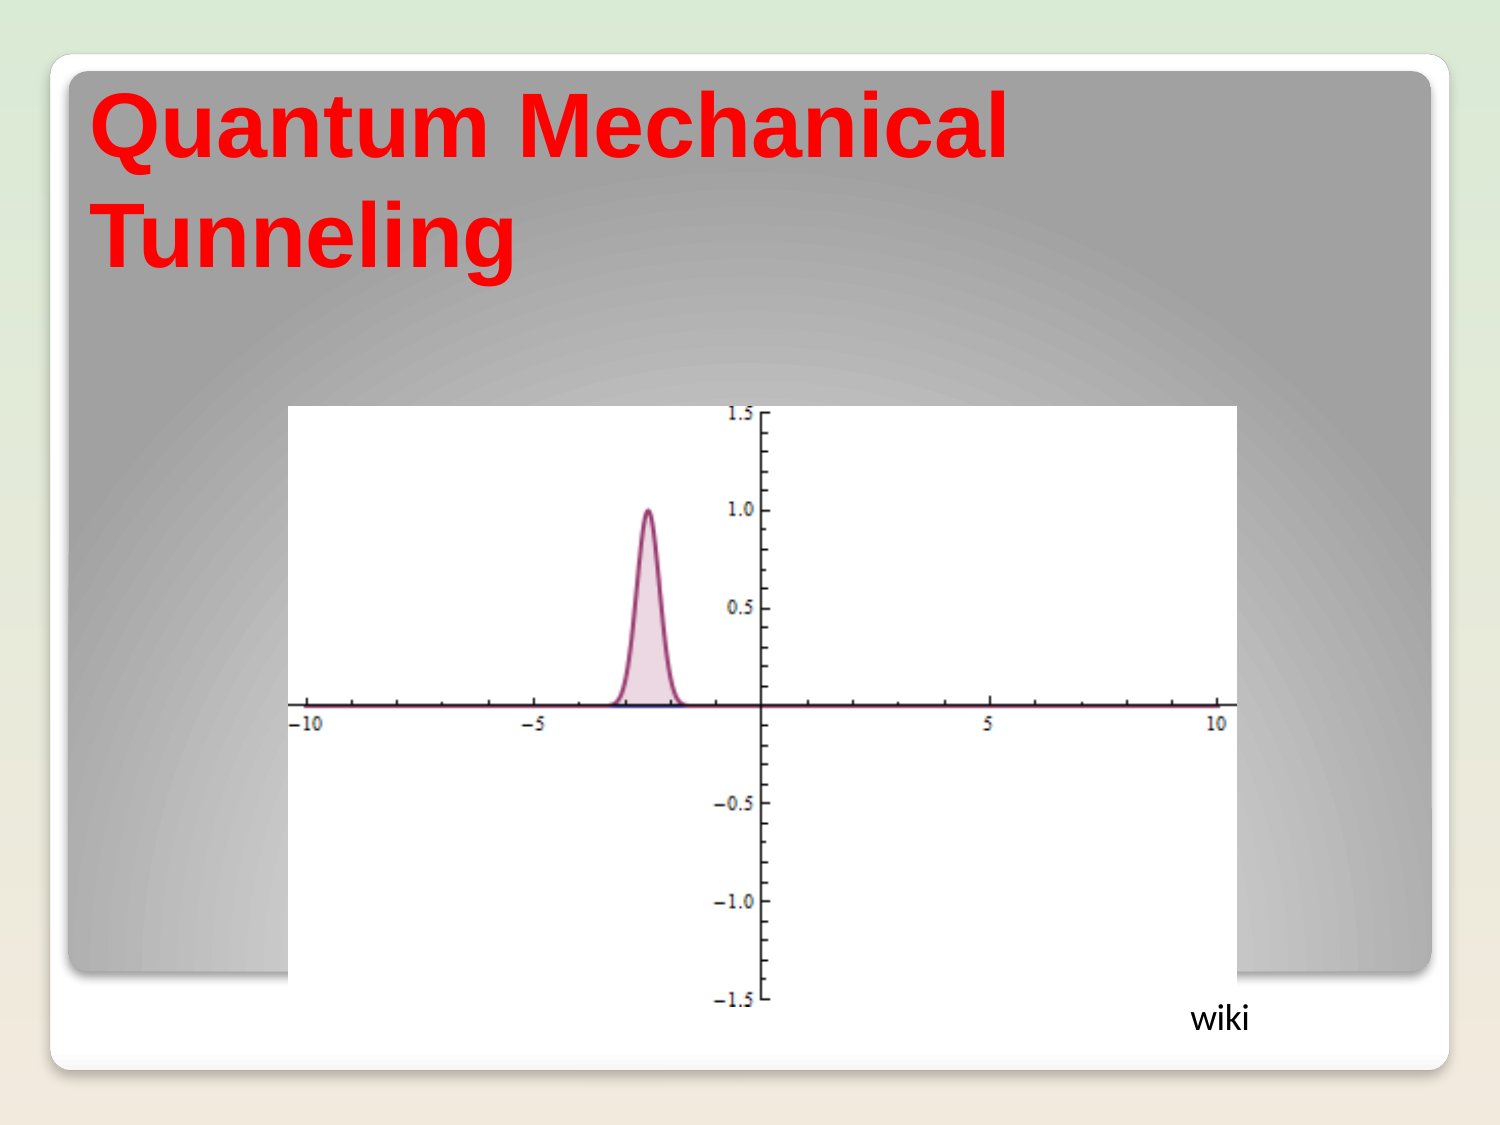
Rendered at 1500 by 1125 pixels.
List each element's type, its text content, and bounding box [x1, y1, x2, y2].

title Quantum Mechanical Tunneling [62, 0, 1405, 286]
text_box wiki [1188, 990, 1254, 1038]
picture [288, 405, 1237, 1007]
